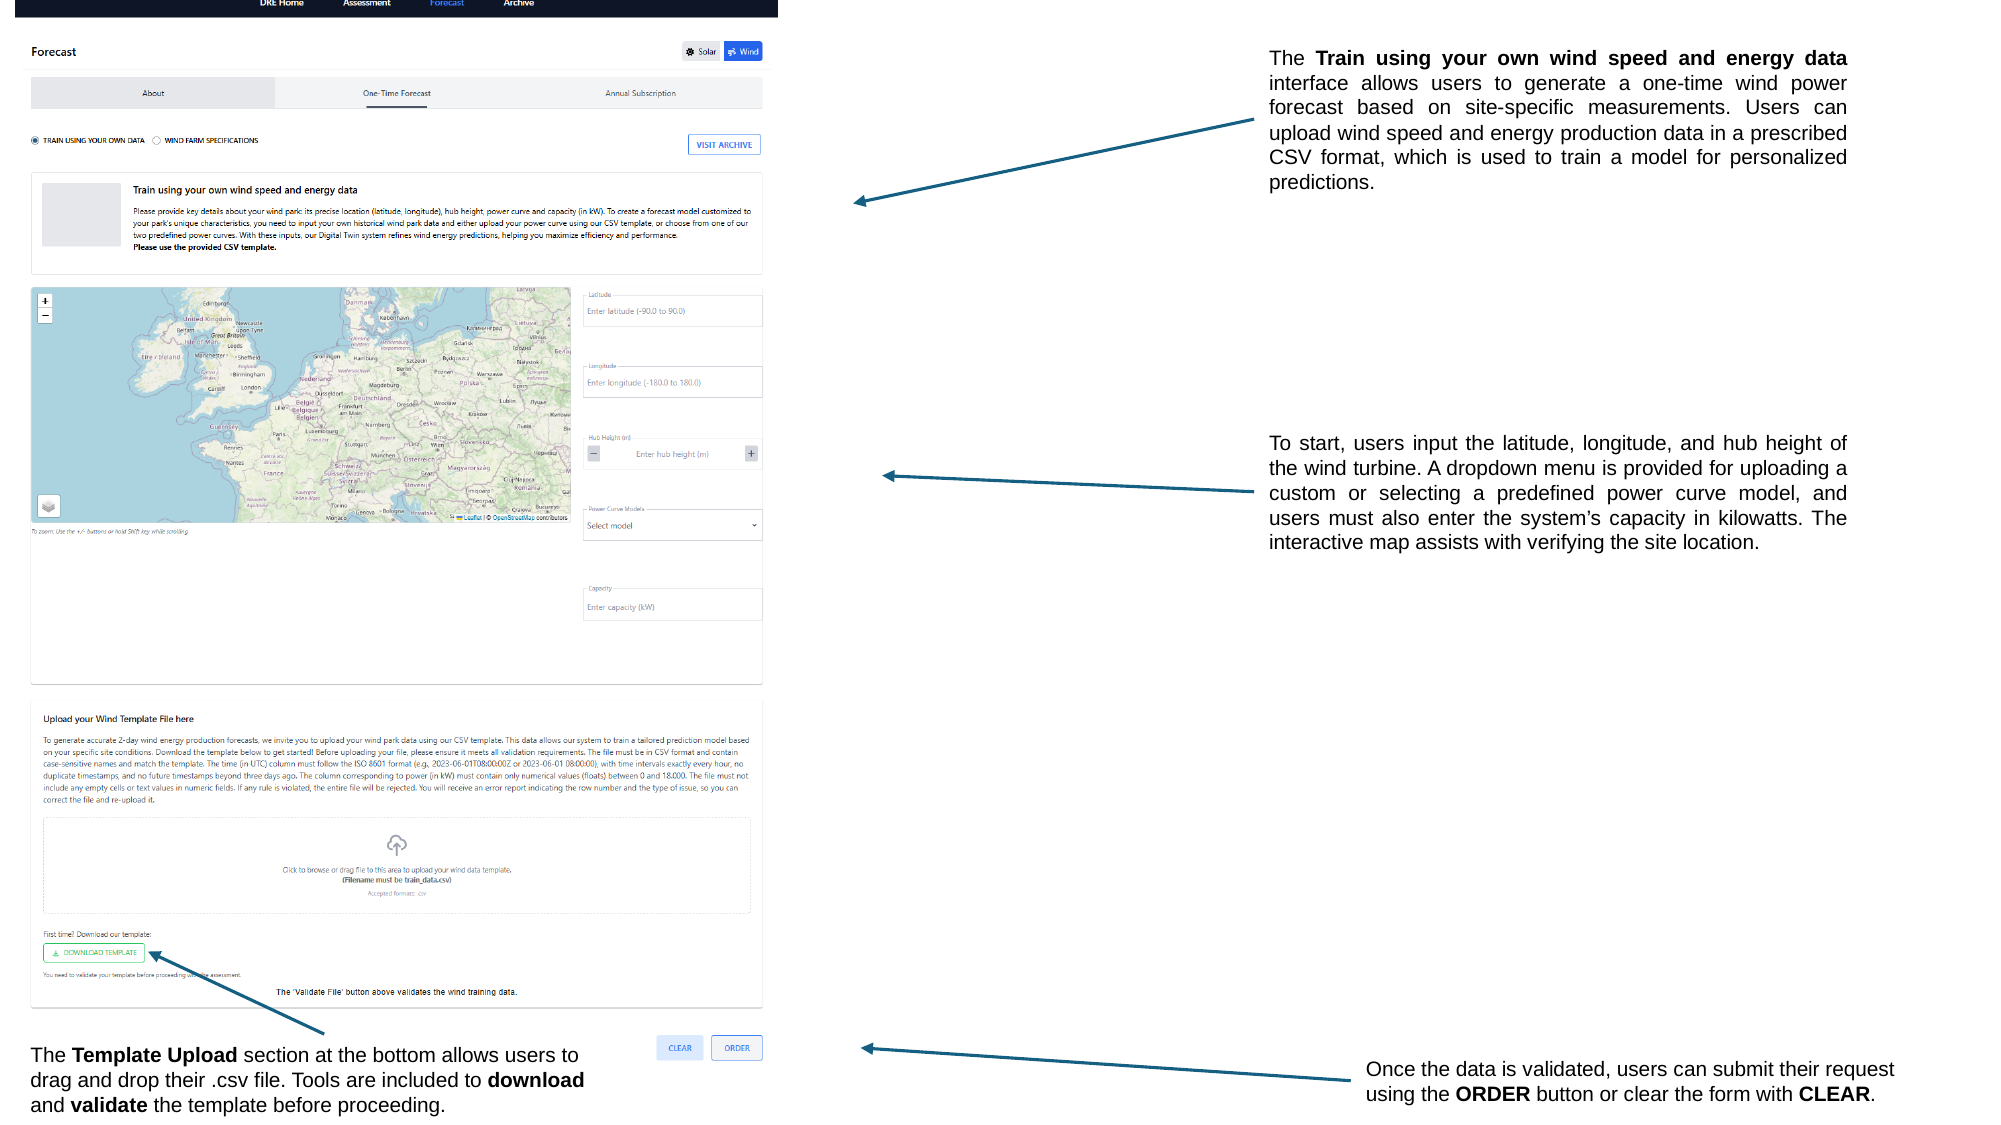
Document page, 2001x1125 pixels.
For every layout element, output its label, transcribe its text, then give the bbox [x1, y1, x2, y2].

text_box The Train using your own wind speed and energy data interface allows users to generate a one-time wind power forecast based on site-specific measurements. Users can upload wind speed and energy production data in a prescribed CSV format, which is used to train a model for personalized predictions. [1254, 36, 1863, 202]
picture [15, 0, 778, 1074]
text_box The Template Upload section at the bottom allows users to drag and drop their .csv file. Tools are included to download and validate the template before proceeding. [15, 1081, 624, 1125]
text_box To start, users input the latitude, longitude, and hub height of the wind turbine. A dropdown menu is provided for uploading a custom or selecting a predefined power curve model, and users must also enter the system’s capacity in kilowatts. The interactive map assists with verifying the site location. [1254, 421, 1863, 562]
text_box Once the data is validated, users can submit their request using the ORDER button or clear the form with CLEAR. [1350, 1048, 1960, 1114]
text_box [881, 475, 1255, 493]
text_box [852, 118, 1255, 204]
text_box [147, 951, 325, 1035]
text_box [860, 1047, 1351, 1081]
